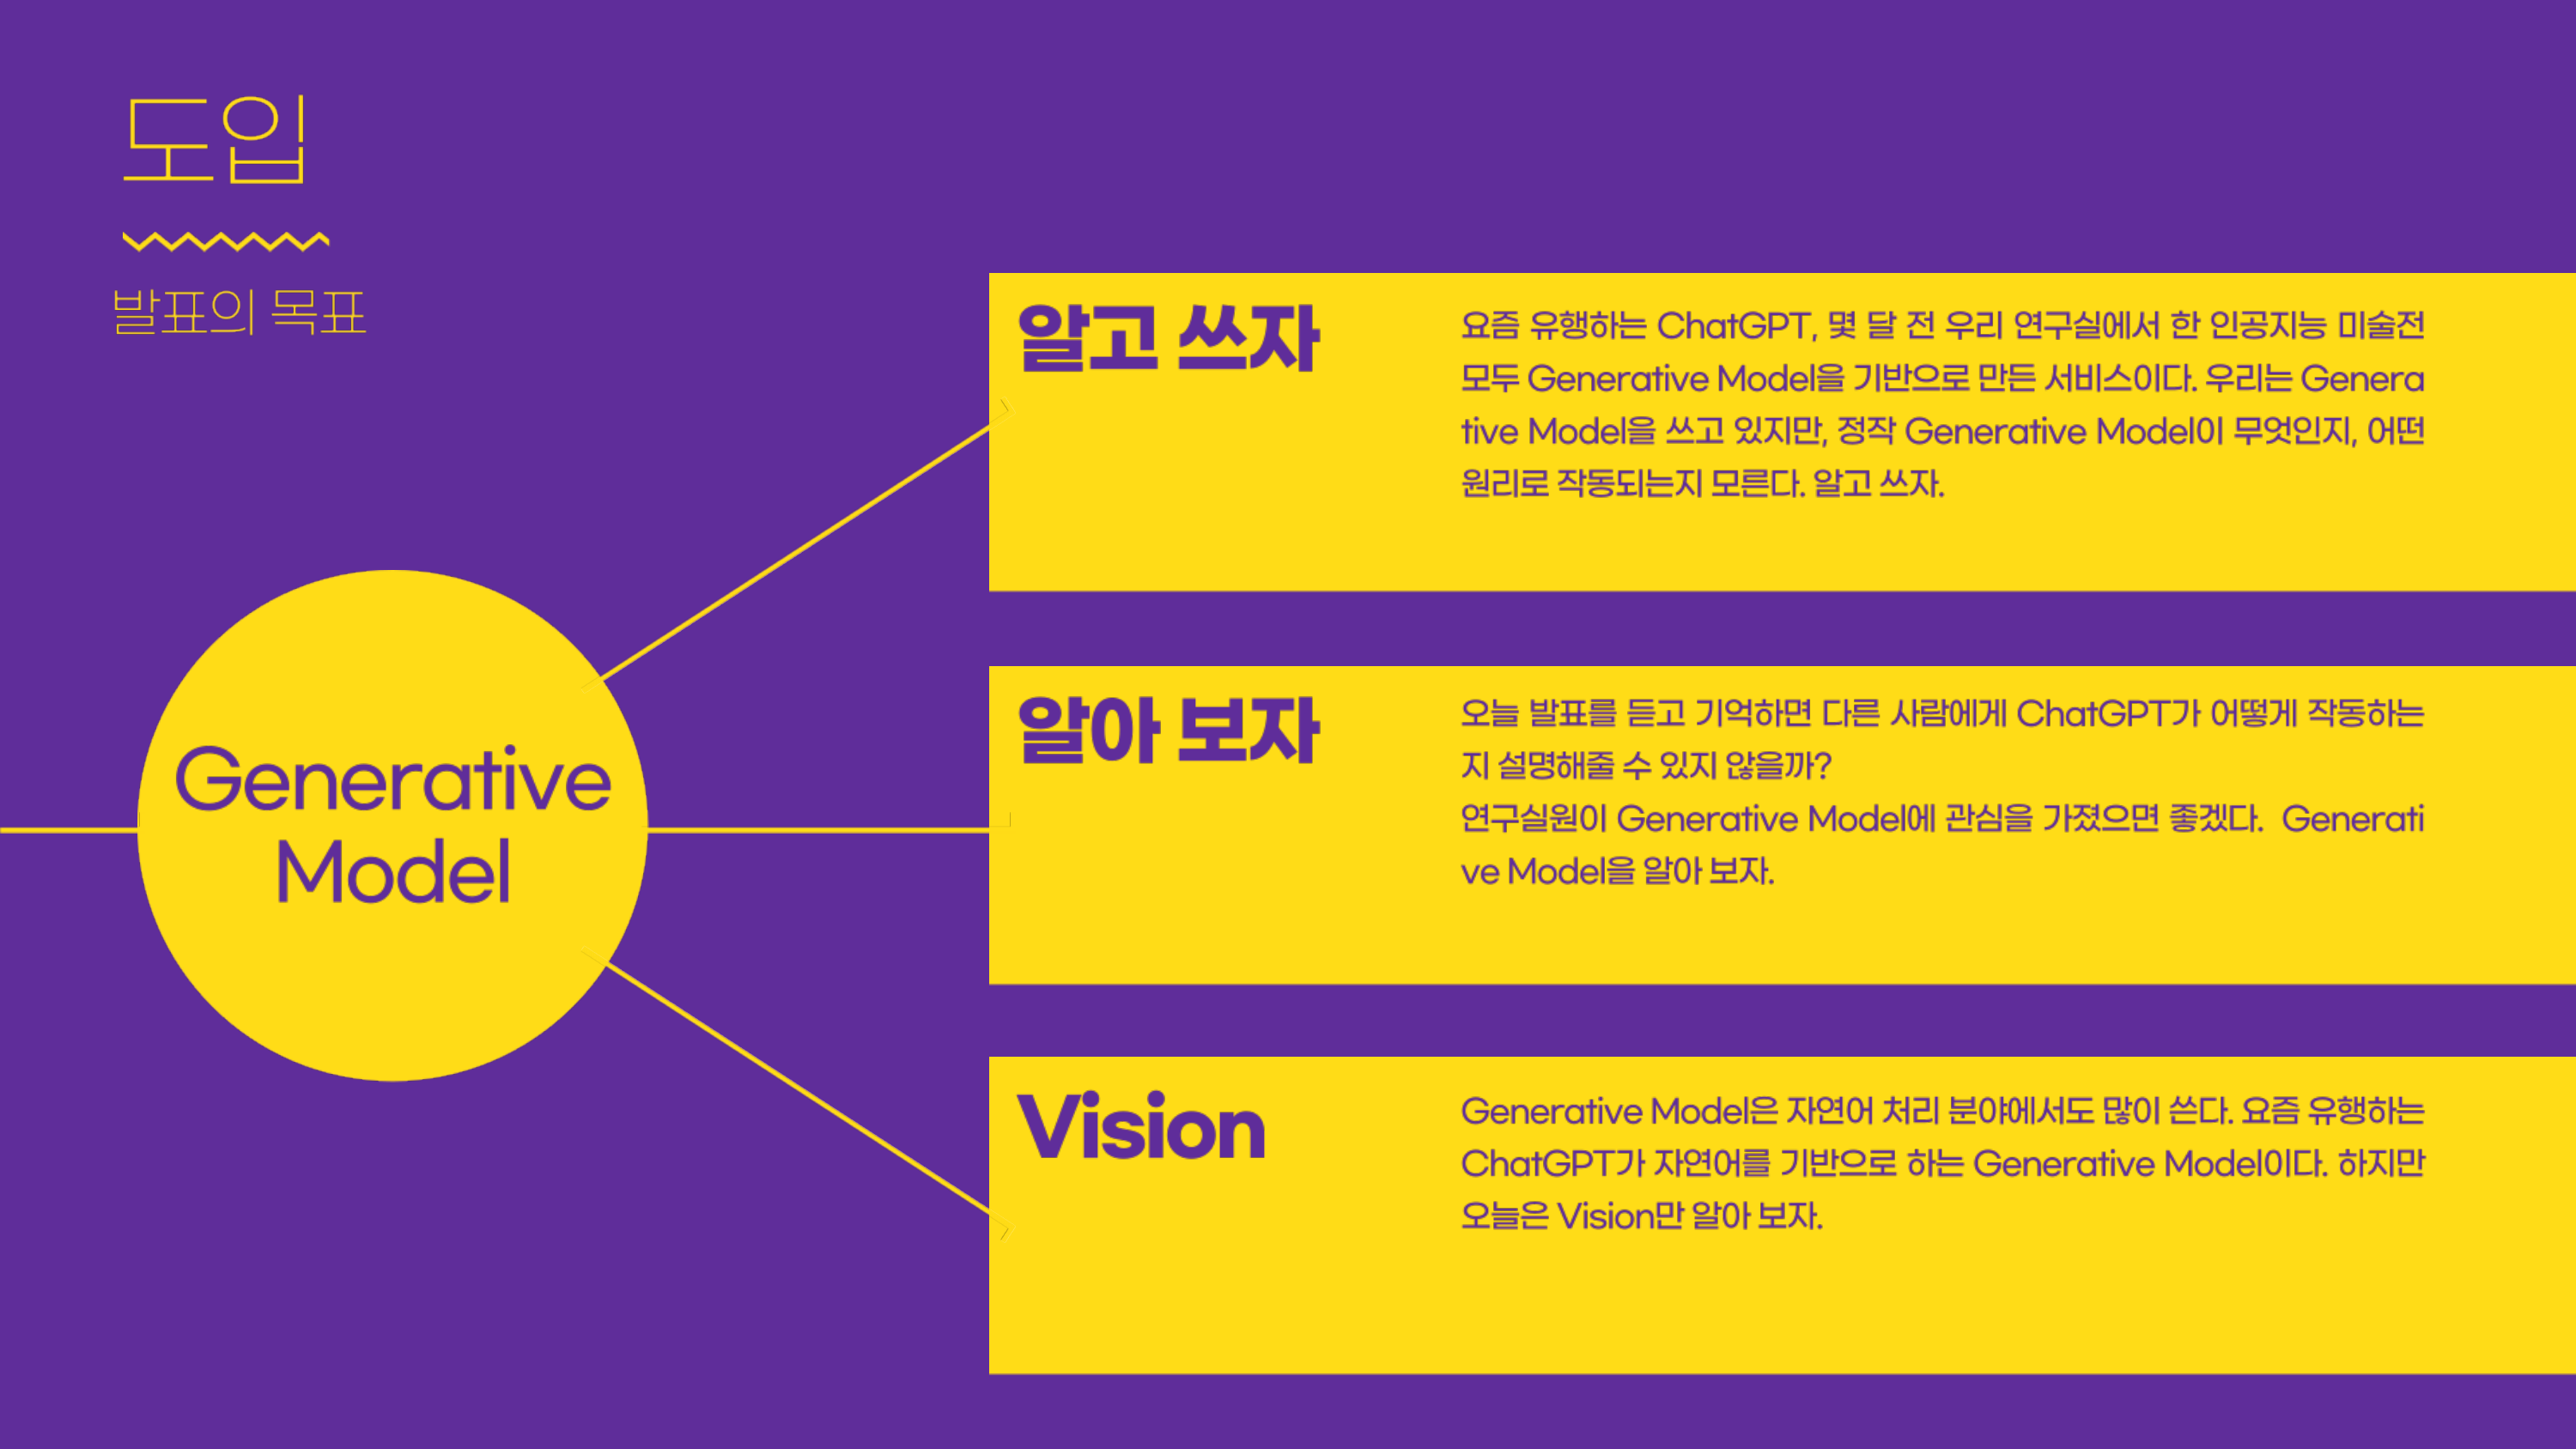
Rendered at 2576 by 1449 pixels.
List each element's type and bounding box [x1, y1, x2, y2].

picture [1003, 1069, 1303, 1194]
picture [794, 408, 989, 534]
picture [650, 990, 794, 1083]
picture [1000, 674, 1354, 799]
text_box [137, 840, 650, 1082]
text_box [137, 570, 650, 811]
text_box [641, 812, 1016, 834]
text_box [989, 1056, 2576, 1376]
picture [88, 61, 345, 233]
text_box [989, 666, 2576, 986]
picture [1455, 690, 2442, 900]
picture [1000, 282, 1354, 407]
text_box [123, 232, 331, 252]
picture [650, 555, 796, 650]
text_box [989, 273, 2576, 593]
text_box [537, 1083, 1052, 1105]
picture [1455, 1087, 2444, 1245]
picture [793, 1105, 989, 1232]
picture [125, 718, 636, 939]
picture [98, 266, 394, 362]
text_box [537, 534, 1052, 555]
text_box [0, 812, 145, 834]
picture [1455, 302, 2441, 512]
